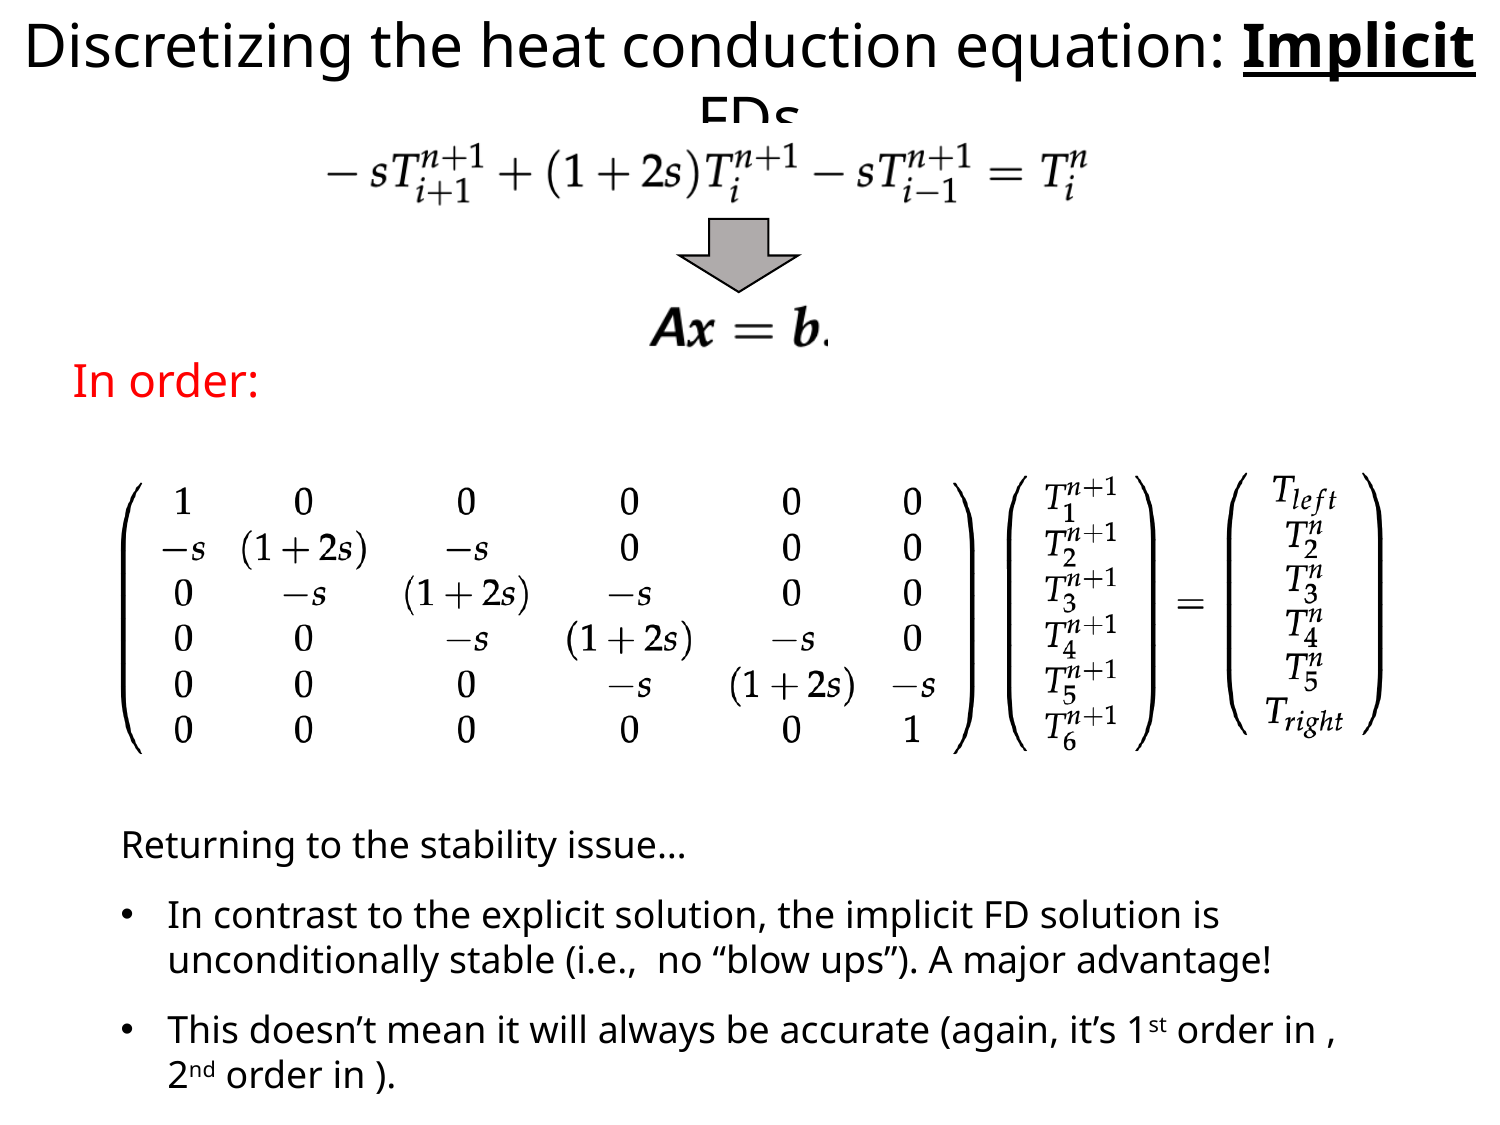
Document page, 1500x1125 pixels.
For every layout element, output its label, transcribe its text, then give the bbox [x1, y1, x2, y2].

text_box [675, 231, 802, 284]
text_box Discretizing the heat conduction equation: Implicit FDs [0, 0, 1500, 160]
text_box In order: [57, 344, 1347, 415]
picture [302, 123, 1101, 231]
picture [629, 284, 828, 357]
picture [2, 450, 1390, 769]
